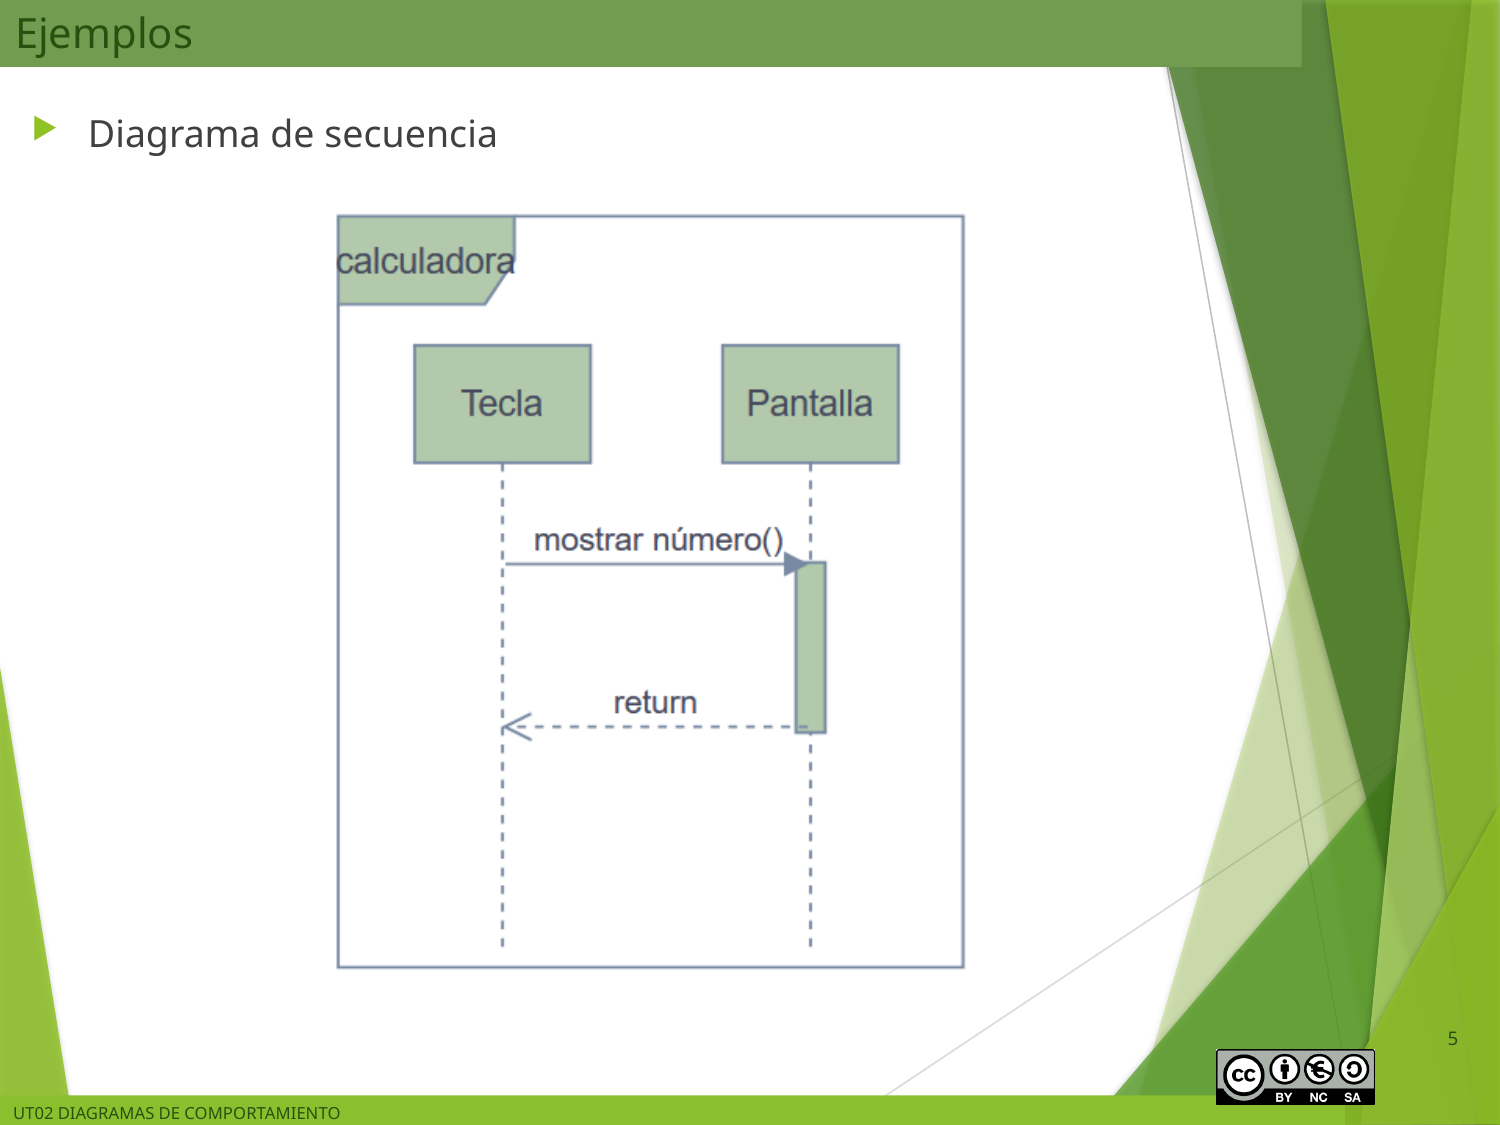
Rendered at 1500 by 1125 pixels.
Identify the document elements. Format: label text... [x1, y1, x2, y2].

picture [1216, 1082, 1375, 1105]
list Diagrama de secuencia [16, 101, 1445, 1082]
title Ejemplos [0, 0, 1302, 67]
slide_number 5 [1445, 1009, 1474, 1070]
picture [329, 205, 973, 979]
